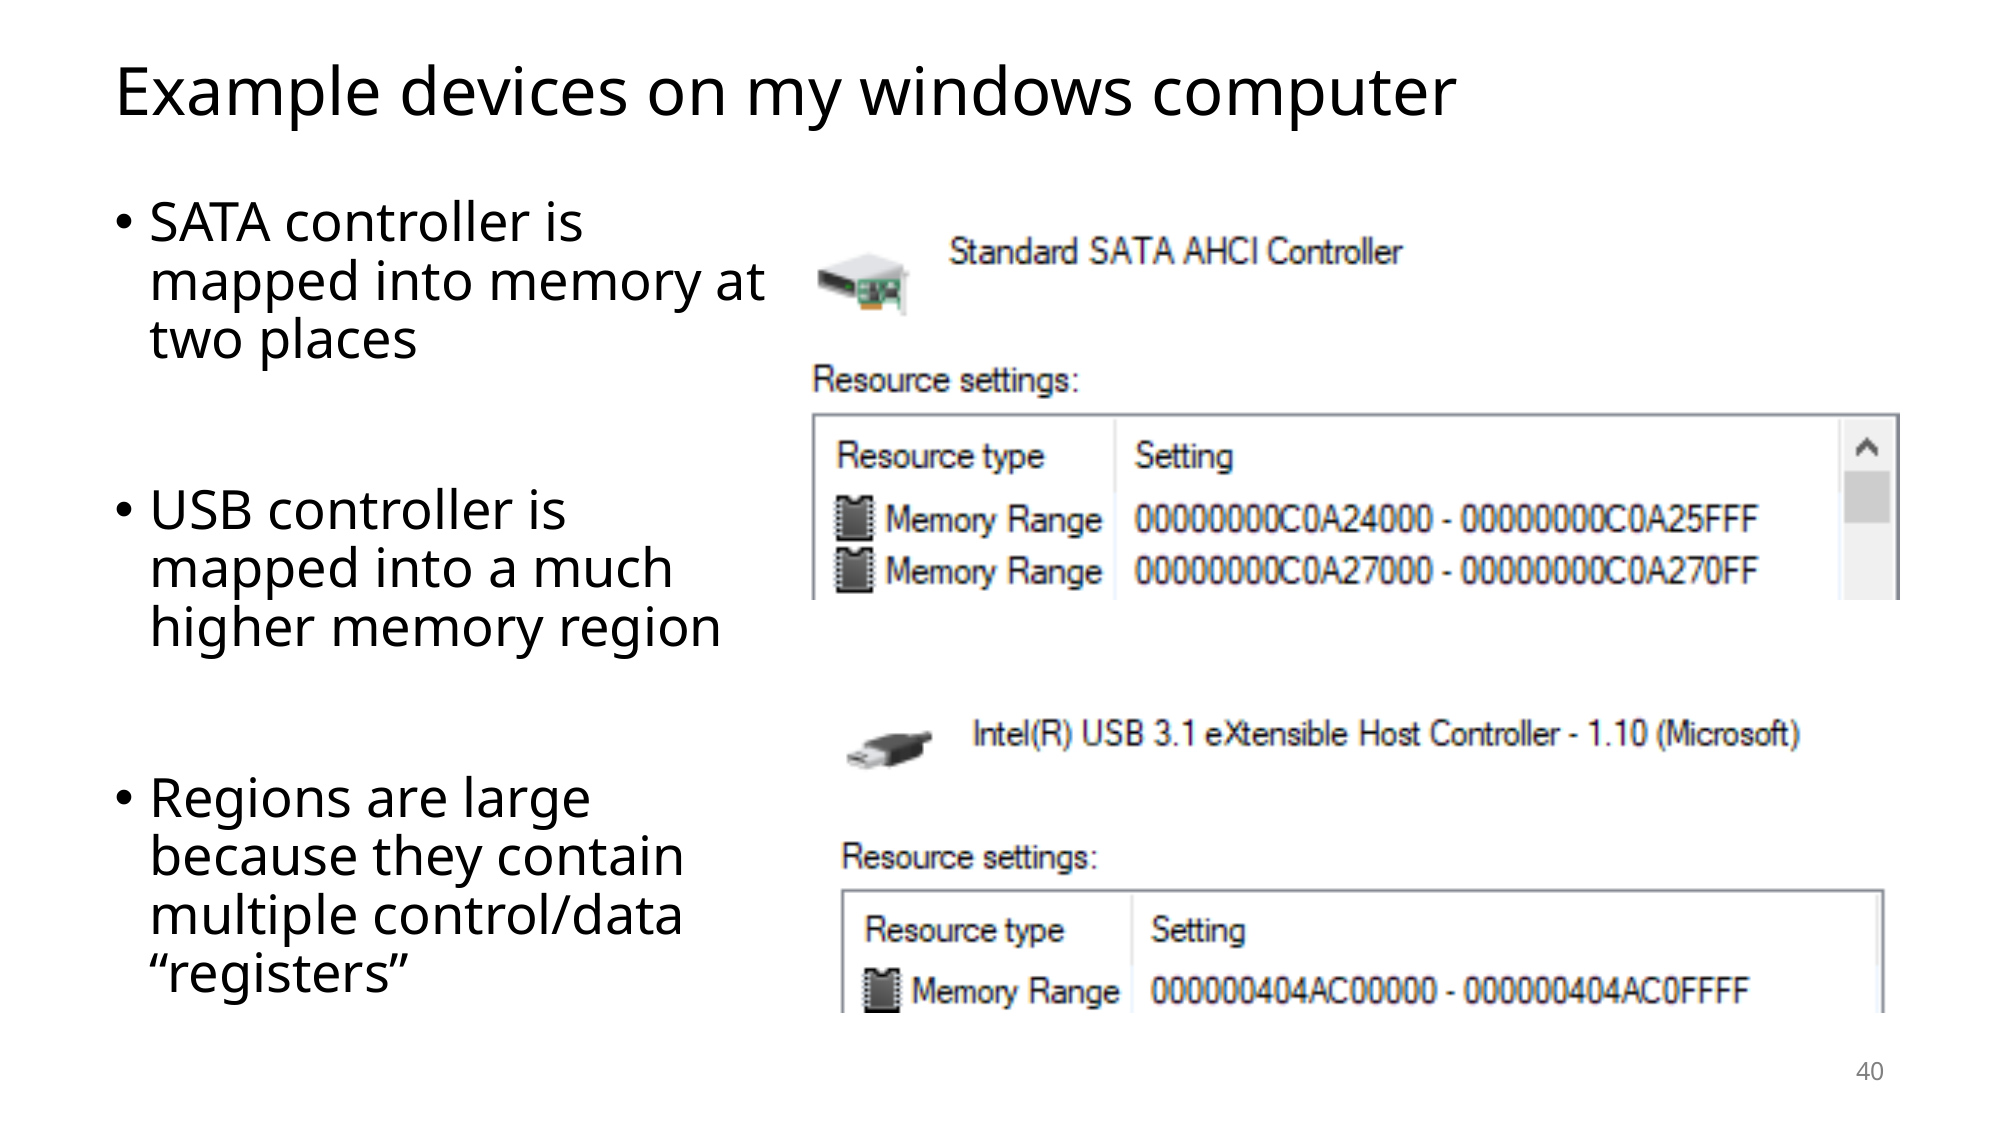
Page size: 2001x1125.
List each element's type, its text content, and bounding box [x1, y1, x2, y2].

picture [810, 195, 1900, 600]
title Example devices on my windows computer [99, 37, 1900, 150]
slide_number 40 [1749, 1042, 1900, 1103]
picture [810, 691, 1900, 1013]
list SATA controller is mapped into memory at two places USB controller is mapped into a much higher memory region Regions are large because they contain multiple control/data “registers” [99, 187, 784, 1013]
